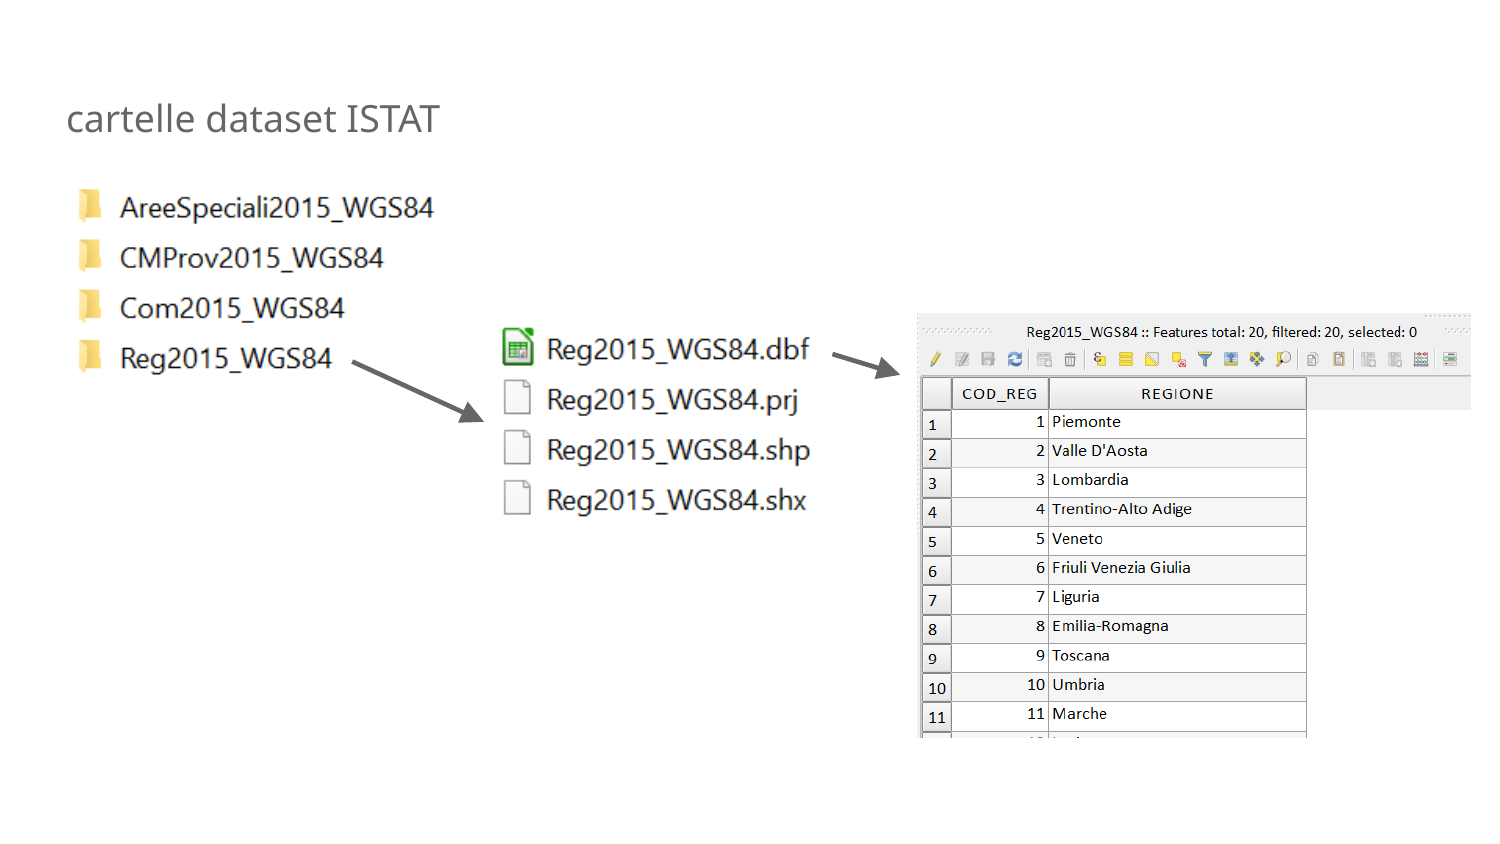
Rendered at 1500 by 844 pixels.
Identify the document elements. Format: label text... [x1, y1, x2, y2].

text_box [351, 361, 485, 423]
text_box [832, 353, 901, 376]
picture [483, 303, 847, 541]
picture [58, 166, 466, 404]
title cartelle dataset ISTAT [51, 72, 1449, 167]
picture [917, 313, 1472, 739]
